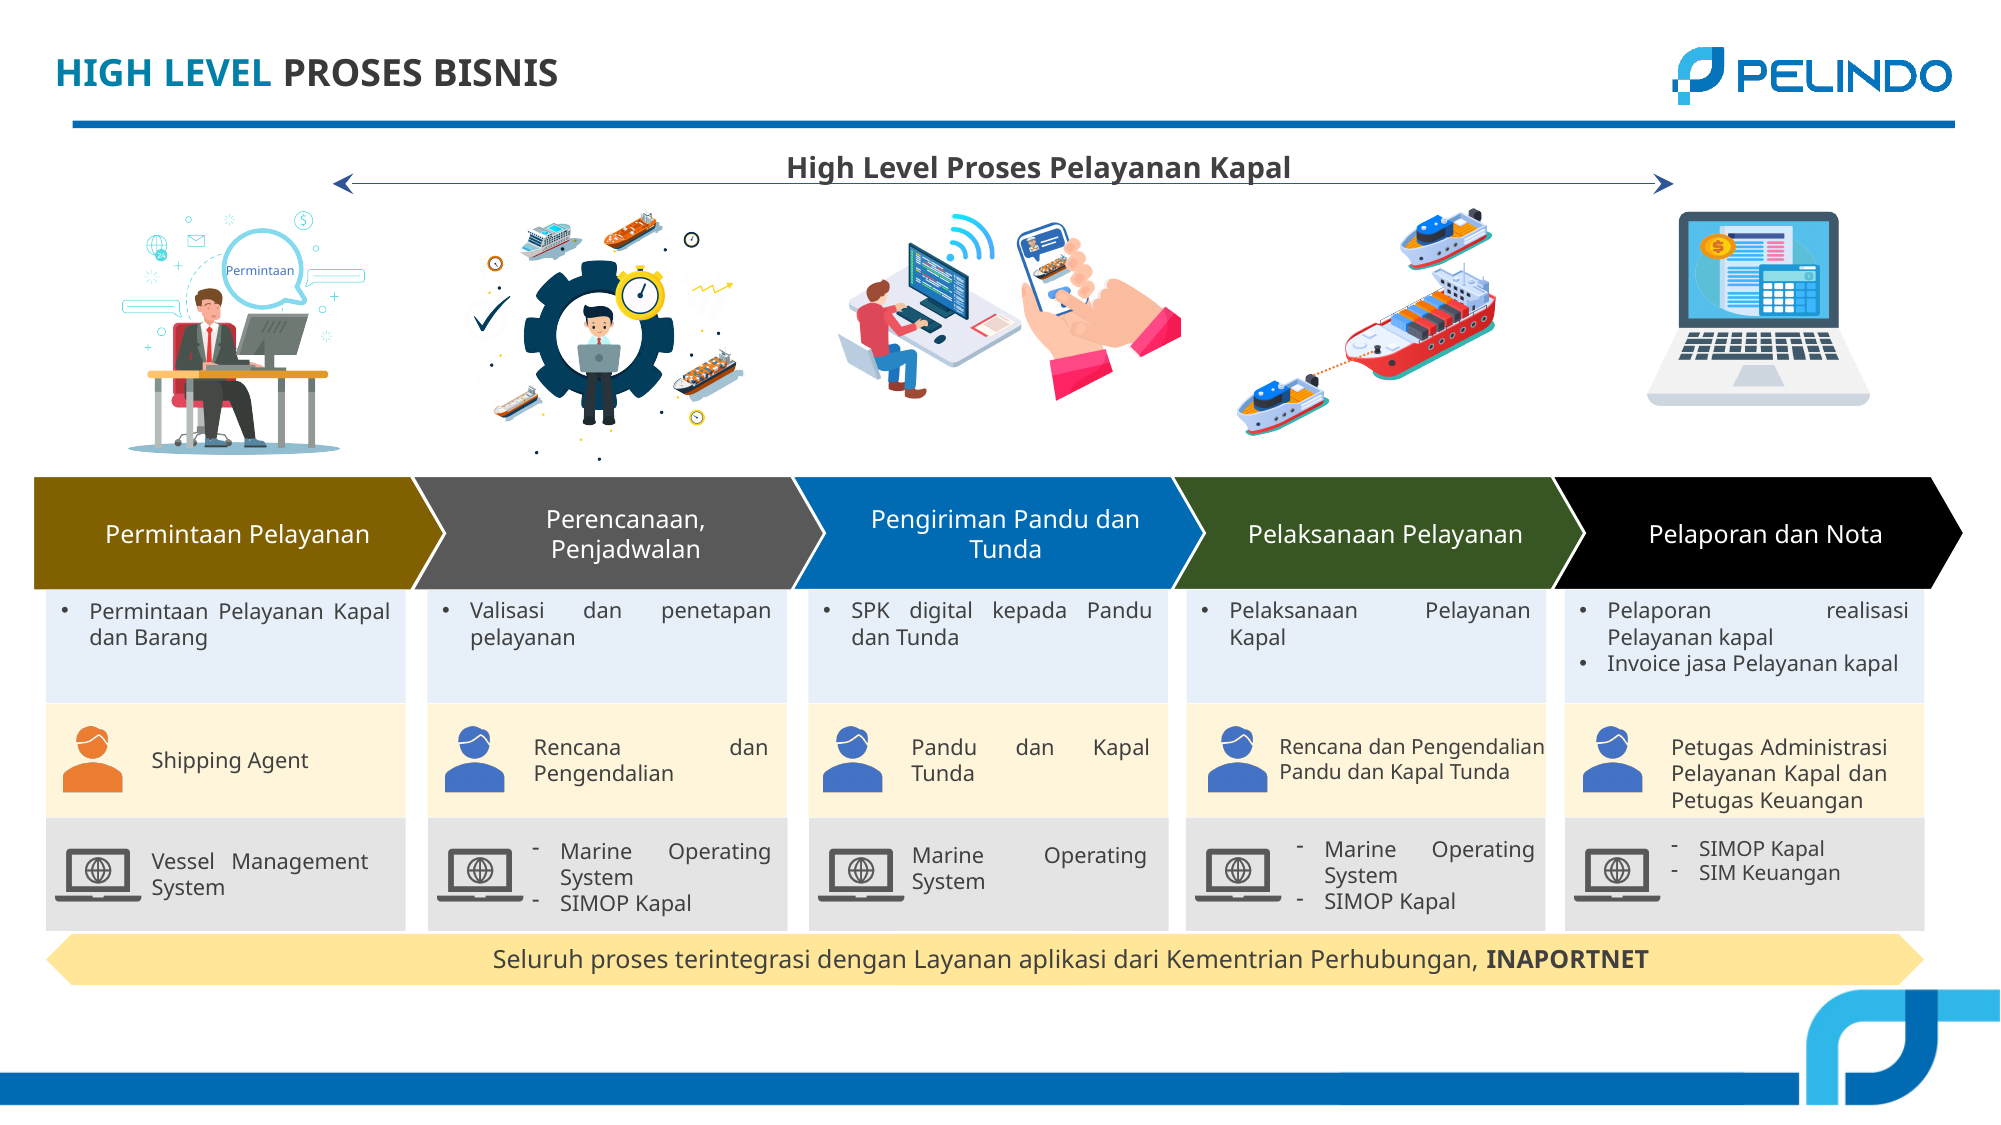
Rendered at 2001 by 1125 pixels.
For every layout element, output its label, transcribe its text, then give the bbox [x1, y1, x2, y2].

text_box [33, 142, 1964, 986]
picture [0, 0, 2000, 1125]
text_box HIGH LEVEL PROSES BISNIS [39, 41, 574, 102]
